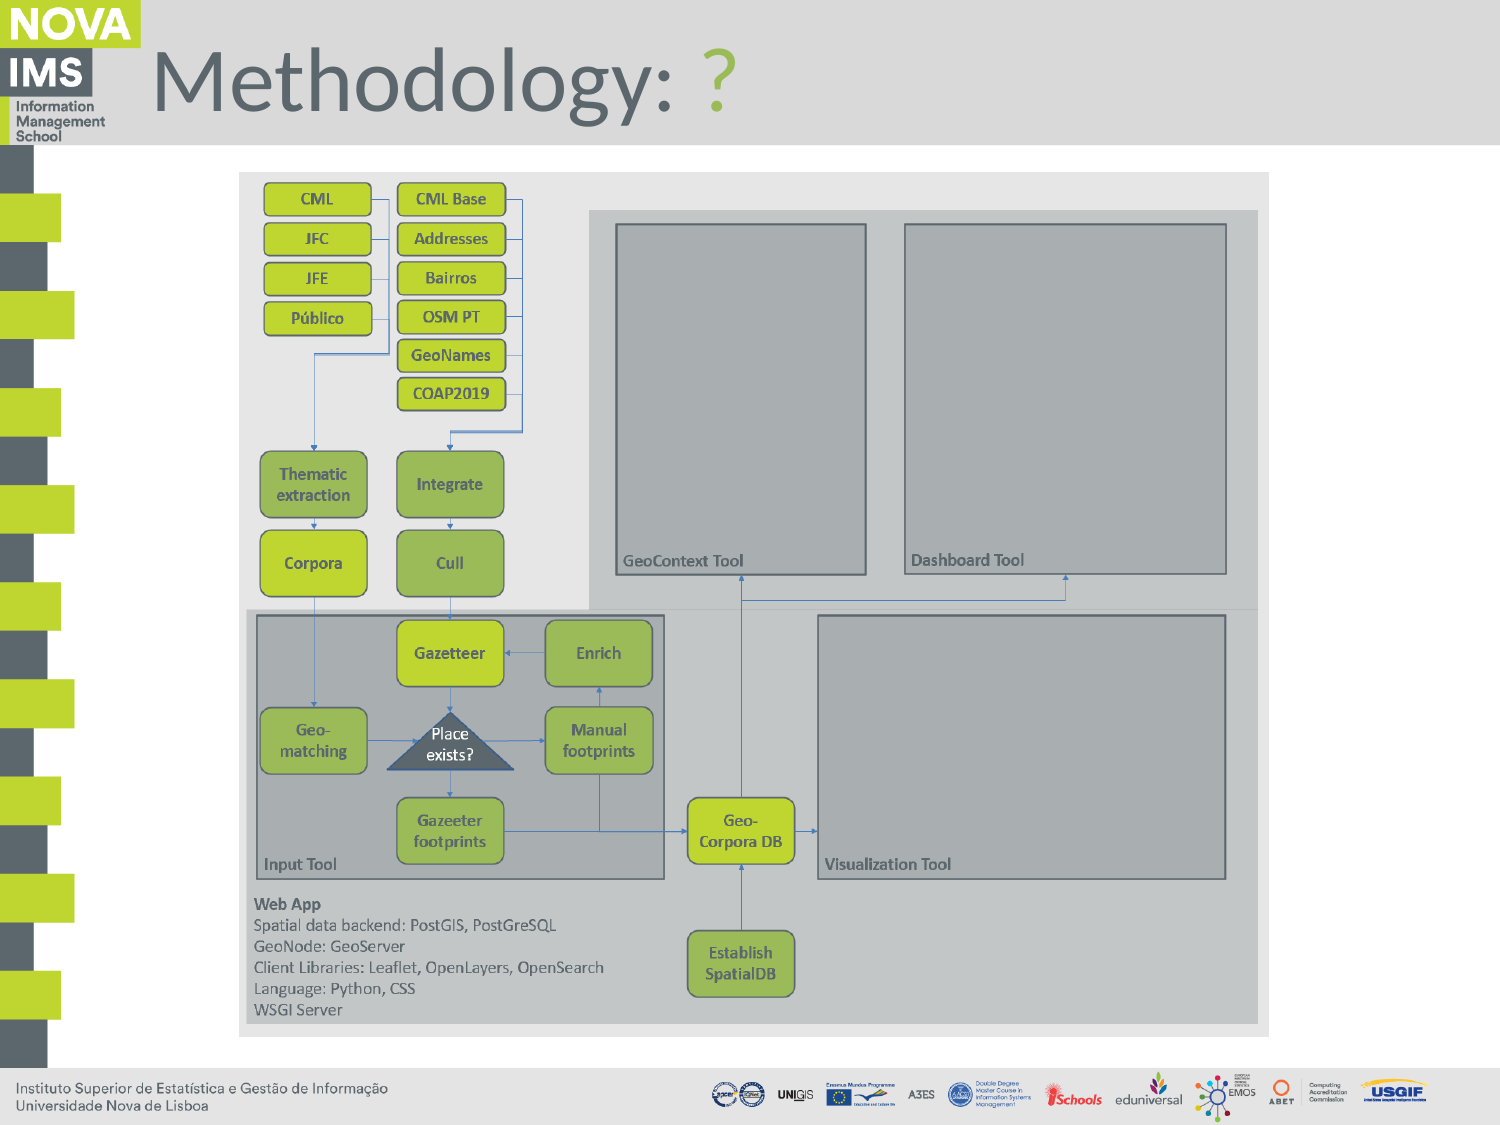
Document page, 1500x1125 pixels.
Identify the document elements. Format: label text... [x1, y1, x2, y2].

title Methodology: ? [135, 0, 1500, 149]
picture [0, 0, 1500, 1125]
